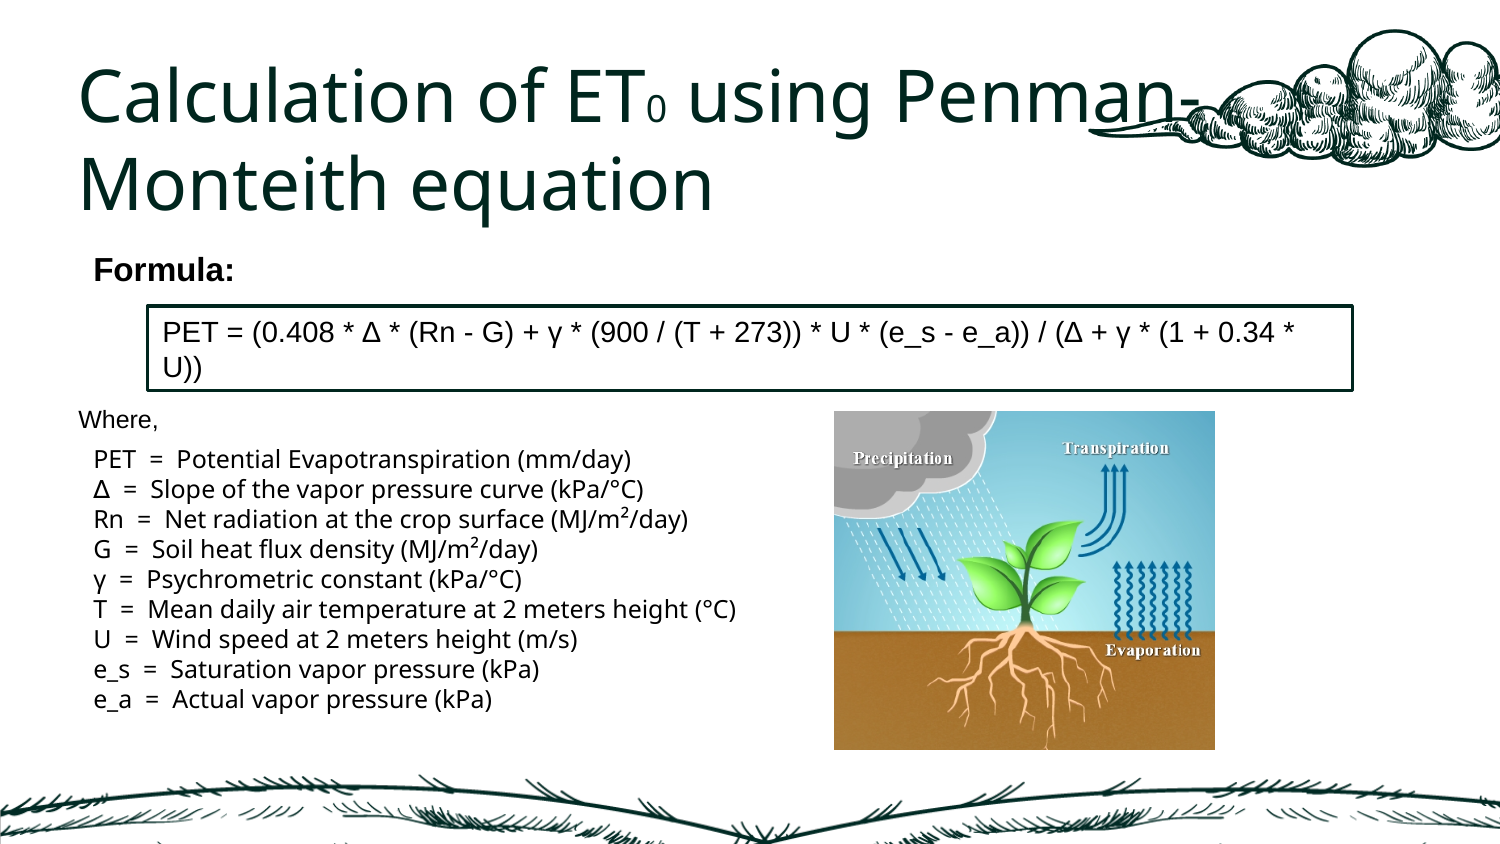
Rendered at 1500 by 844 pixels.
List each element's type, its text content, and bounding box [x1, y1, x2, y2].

text_box PET = Potential Evapotranspiration (mm/day) ∆ = Slope of the vapor pressure curve (kPa/°C) Rn = Net radiation at the crop surface (MJ/m²/day) G = Soil heat flux density (MJ/m²/day) γ = Psychrometric constant (kPa/°C) T = Mean daily air temperature at 2 meters height (°C) U = Wind speed at 2 meters height (m/s) e_s = Saturation vapor pressure (kPa) e_a = Actual vapor pressure (kPa) [78, 442, 829, 721]
picture [0, 411, 1500, 844]
picture [1084, 18, 1500, 177]
text_box Where, [63, 396, 941, 442]
title Calculation of ET0 using Penman-Monteith equation [62, 34, 1327, 129]
text_box PET = (0.408 * ∆ * (Rn - G) + γ * (900 / (T + 273)) * U * (e_s - e_a)) / (∆ + γ * (1 + 0.34 * U)) [147, 306, 1353, 391]
text_box Formula: [78, 240, 326, 296]
